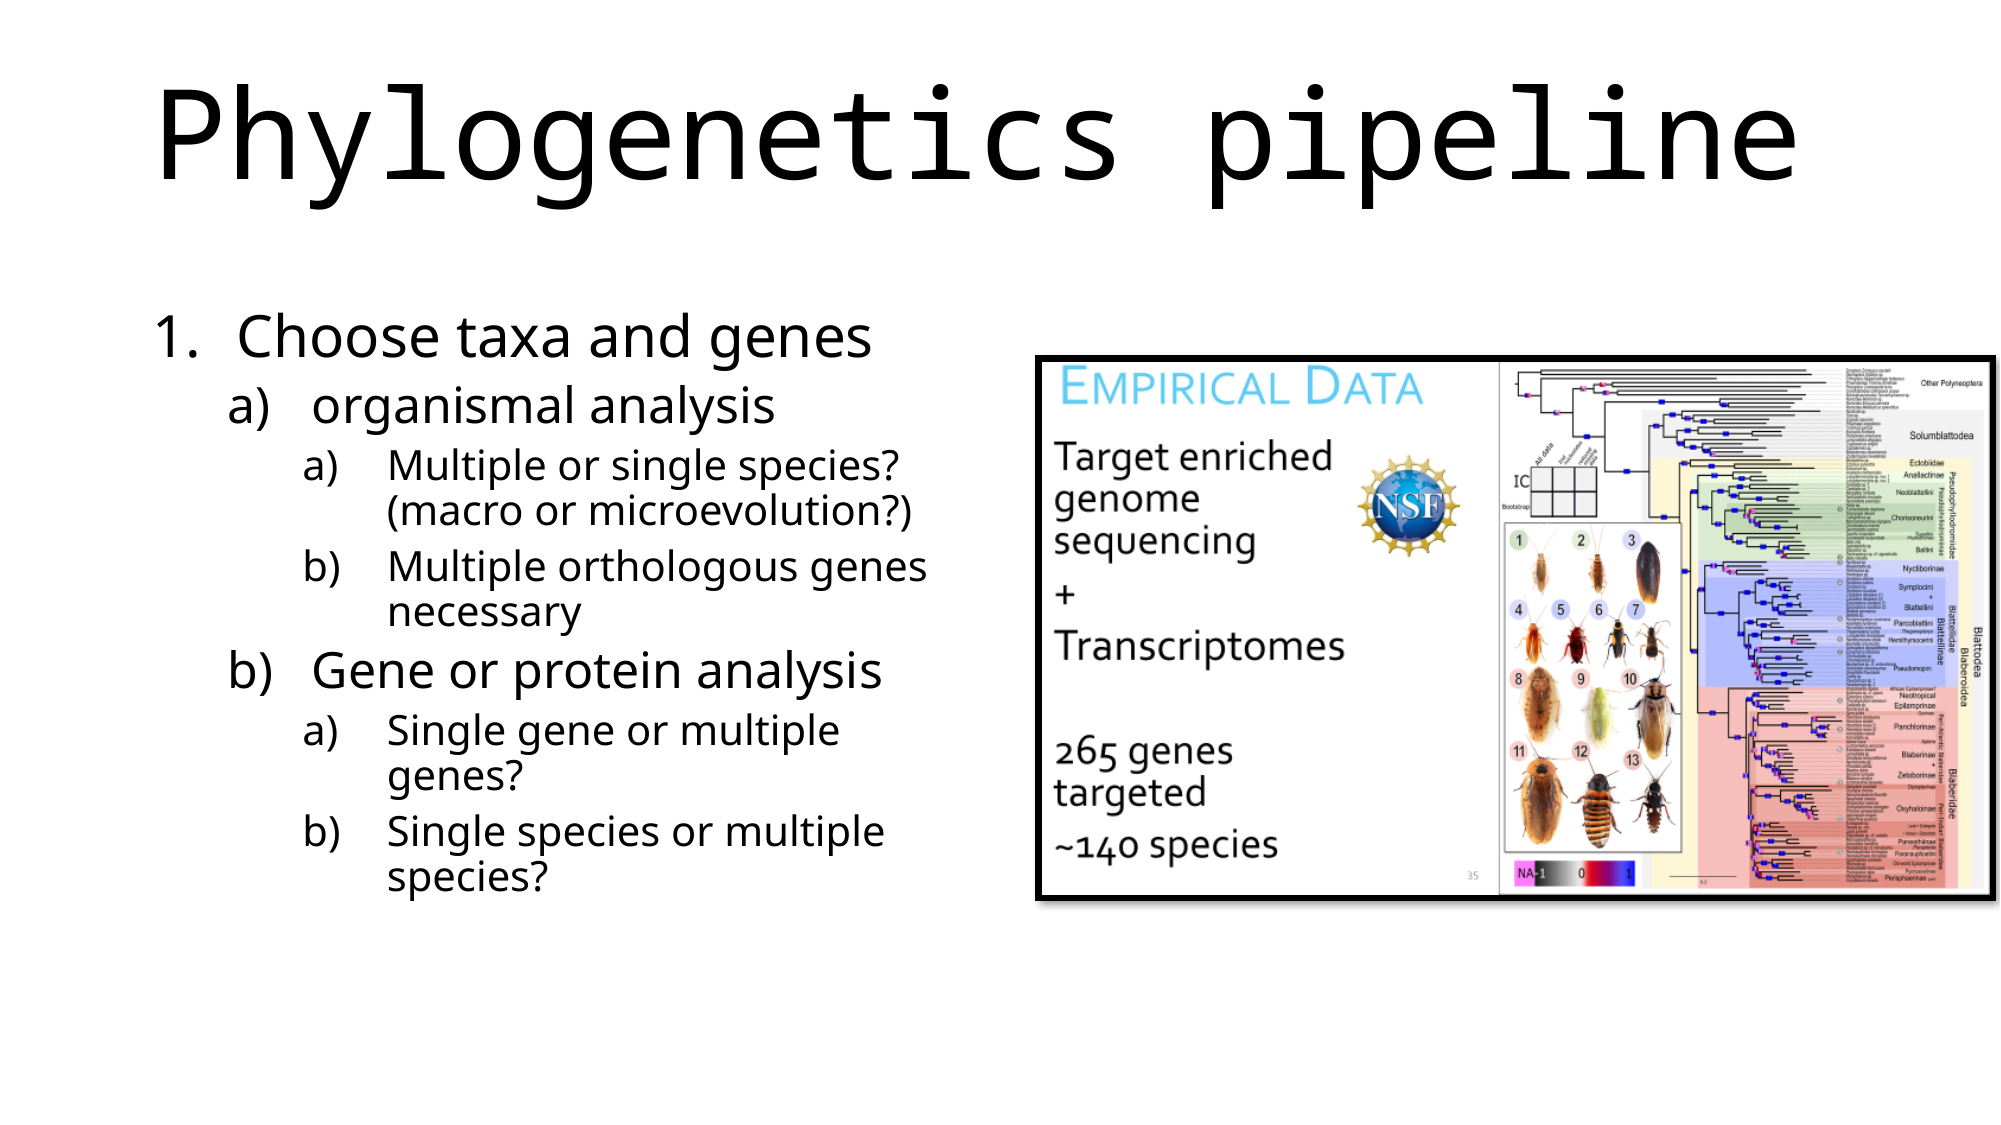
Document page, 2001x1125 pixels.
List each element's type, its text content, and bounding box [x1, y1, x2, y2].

title Phylogenetics pipeline [137, 0, 1863, 278]
list Choose taxa and genes organismal analysis Multiple or single species? (macro or microevolution?) Multiple orthologous genes necessary Gene or protein analysis Single gene or multiple genes? Single species or multiple species? [137, 299, 959, 1014]
picture [1041, 361, 1990, 895]
